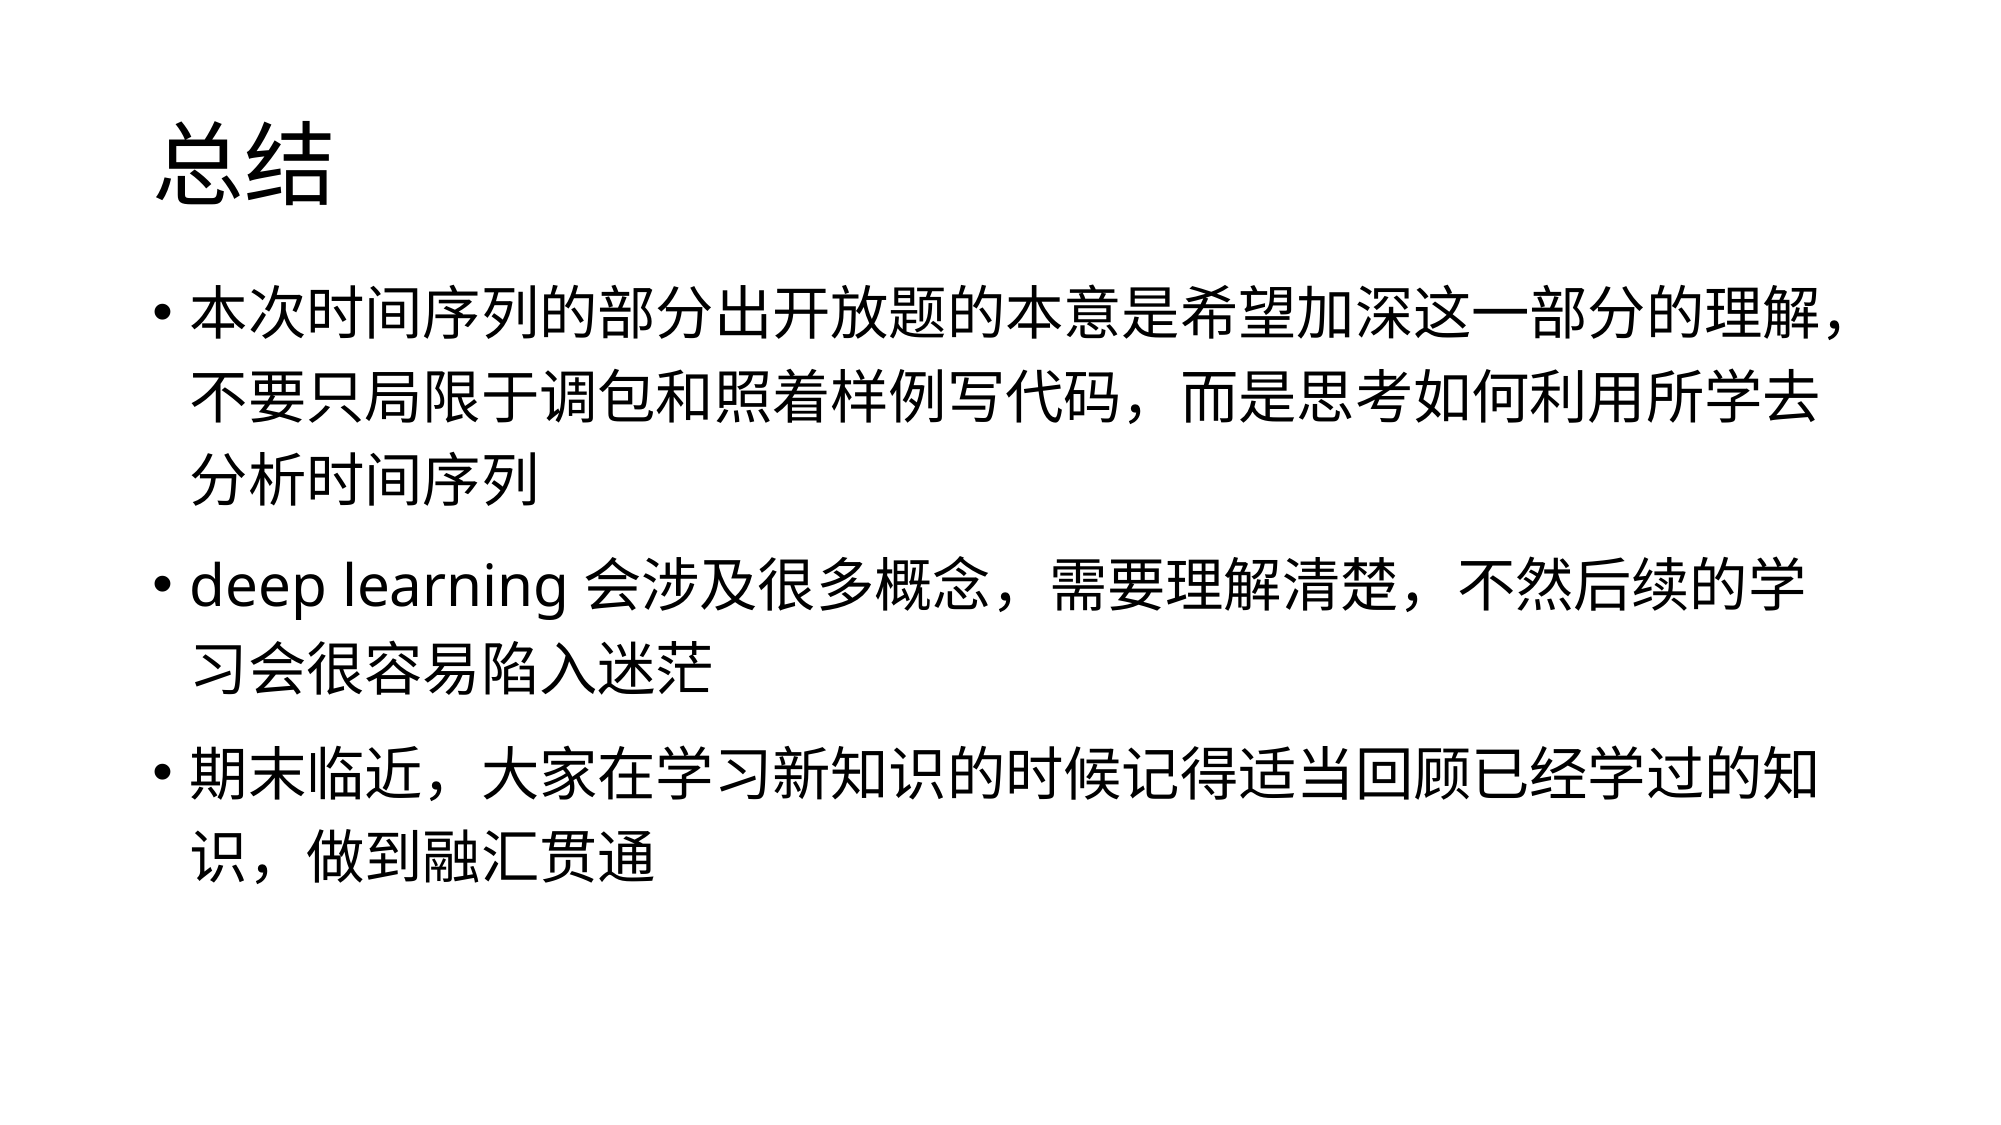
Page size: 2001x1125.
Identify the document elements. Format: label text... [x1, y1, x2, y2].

title 总结 [137, 59, 1863, 254]
list 本次时间序列的部分出开放题的本意是希望加深这一部分的理解，不要只局限于调包和照着样例写代码，而是思考如何利用所学去分析时间序列 deep learning会涉及很多概念，需要理解清楚，不然后续的学习会很容易陷入迷茫 期末临近，大家在学习新知识的时候记得适当回顾已经学过的知识，做到融汇贯通 [137, 254, 1863, 969]
